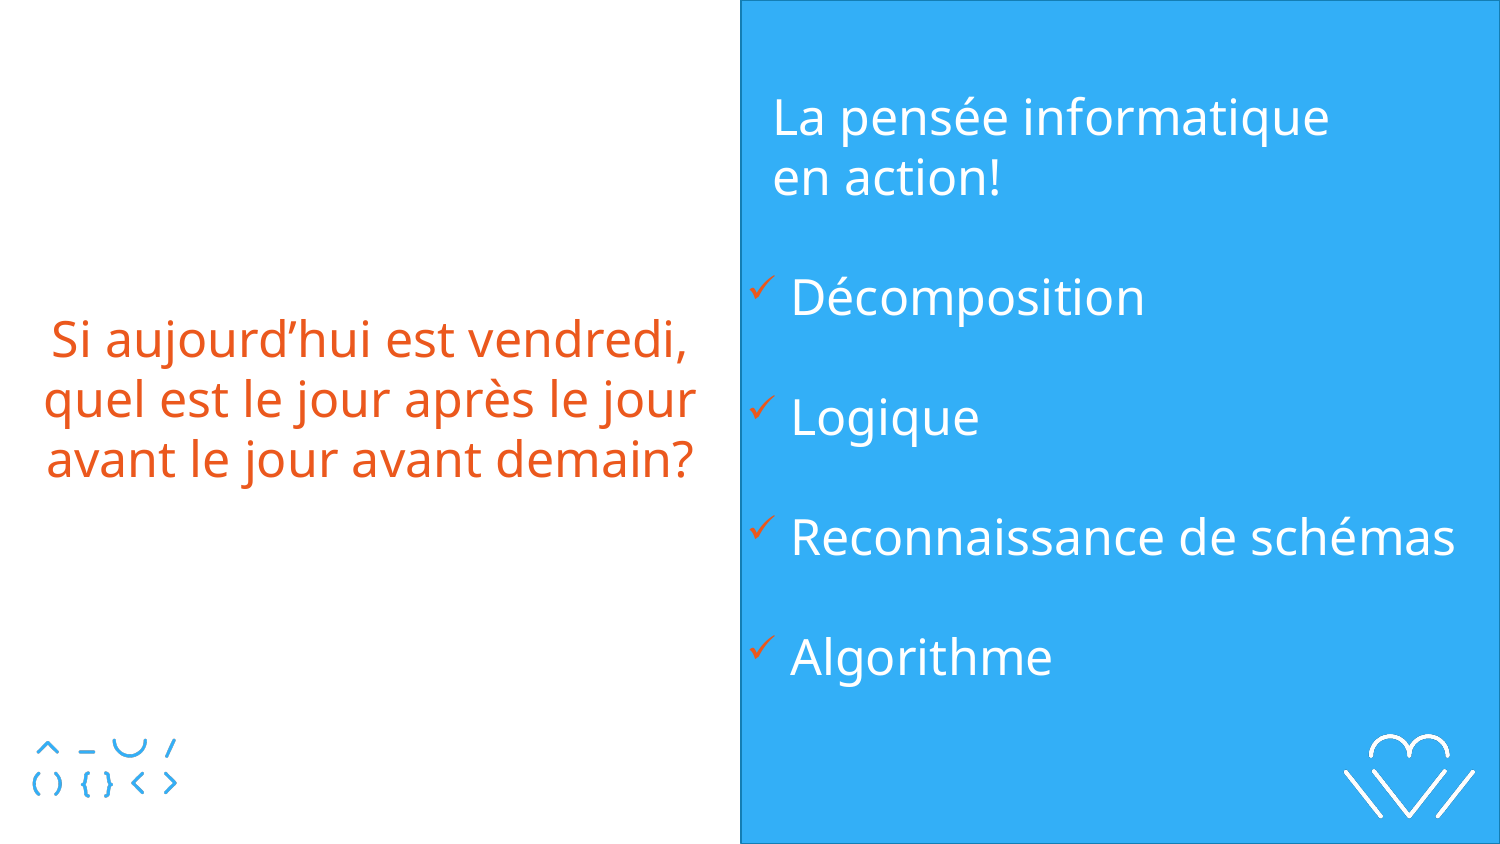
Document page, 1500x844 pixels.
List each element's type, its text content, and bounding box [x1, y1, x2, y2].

list La pensée informatique en action! Décomposition Logique Reconnaissance de schémas Algorithme [731, 70, 1500, 844]
text_box Si aujourd’hui est vendredi, quel est le jour après le jour avant le jour avant demain? [9, 232, 732, 804]
